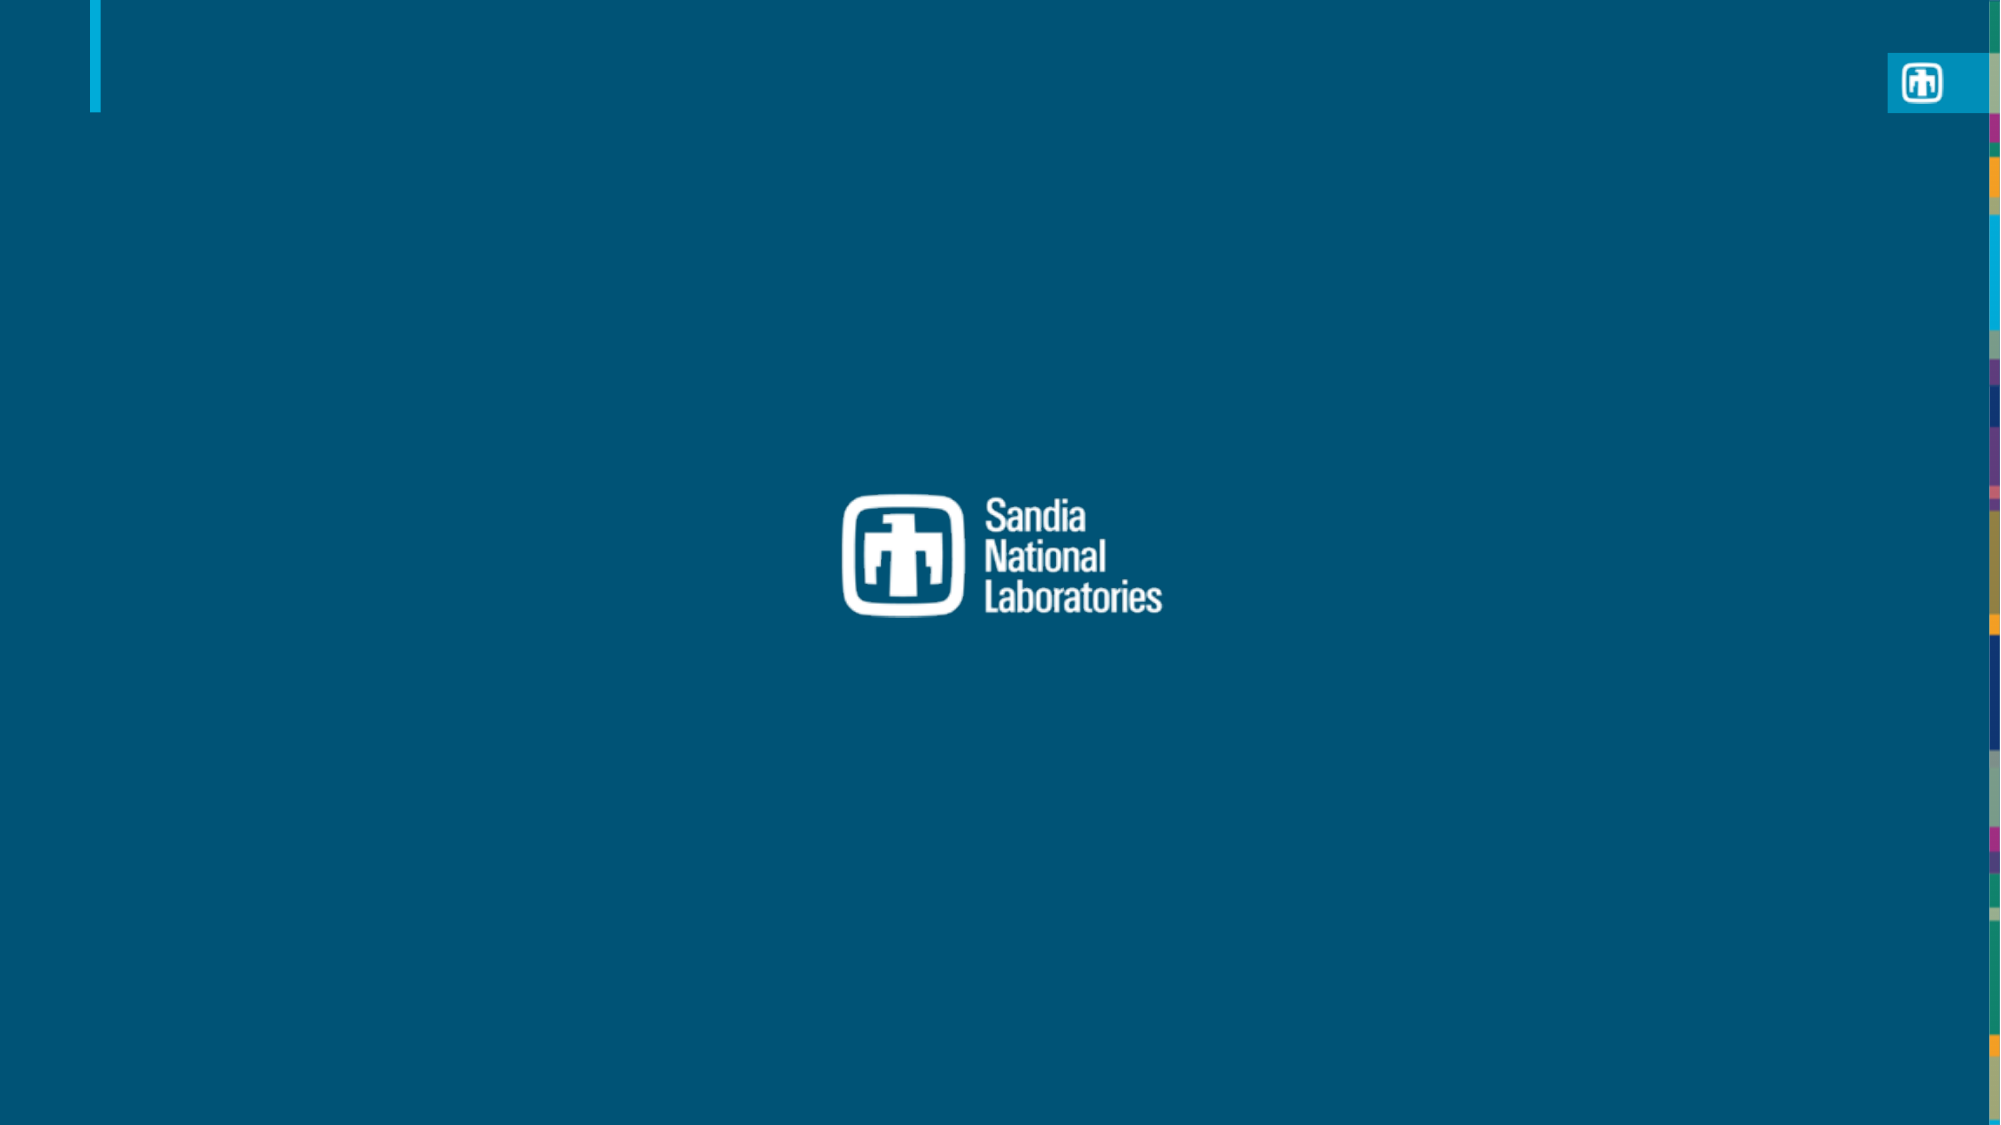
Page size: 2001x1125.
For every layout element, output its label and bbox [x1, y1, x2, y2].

picture [1100, 539, 1105, 572]
picture [985, 579, 1163, 613]
picture [1902, 63, 1943, 103]
picture [1990, 330, 1999, 1120]
picture [842, 494, 965, 617]
picture [1990, 1, 1999, 215]
picture [985, 539, 1097, 573]
picture [986, 497, 1085, 532]
